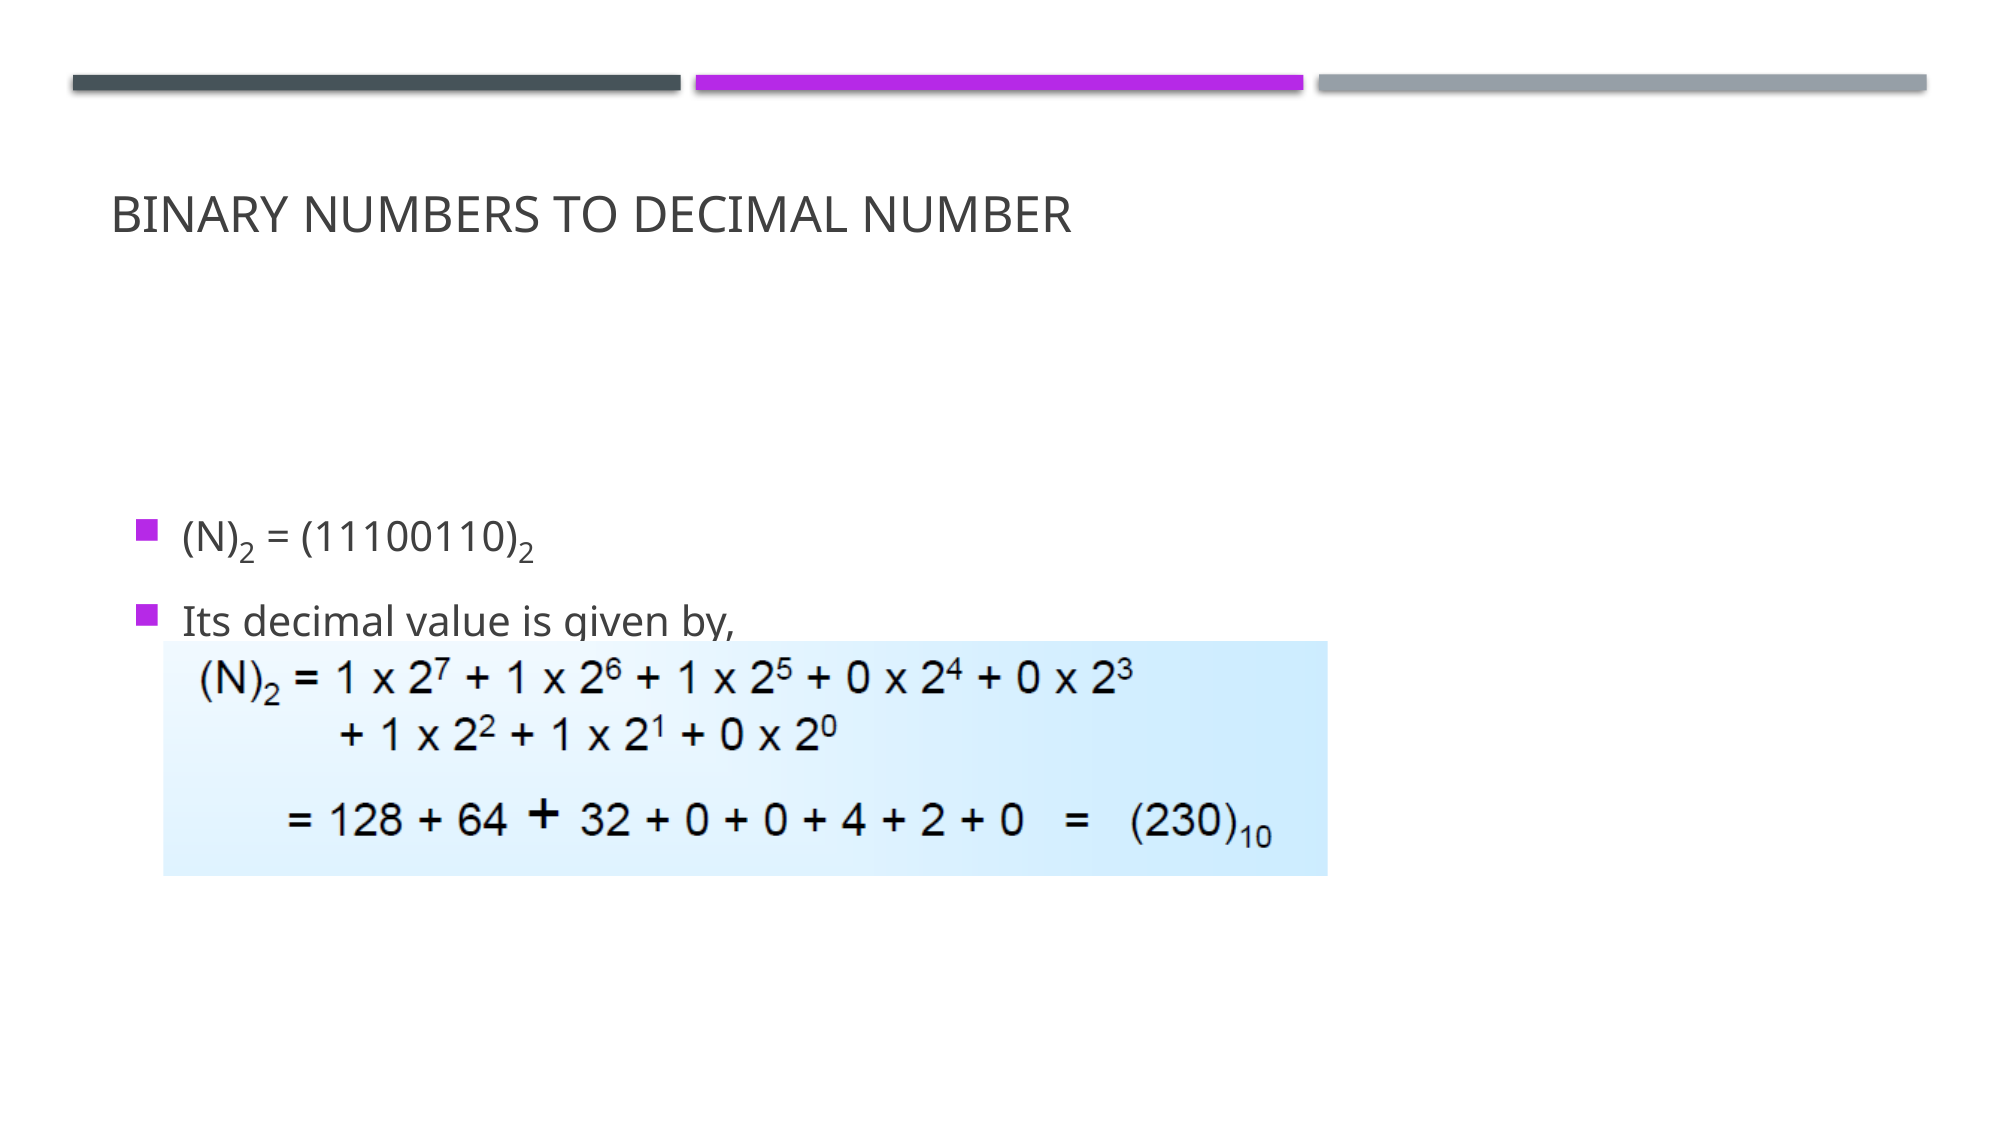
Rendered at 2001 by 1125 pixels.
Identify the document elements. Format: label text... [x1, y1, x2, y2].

picture [162, 640, 1329, 877]
list (N)2 = (11100110)2 Its decimal value is given by, [117, 307, 1927, 905]
title Binary numbers to Decimal Number [95, 115, 1905, 250]
